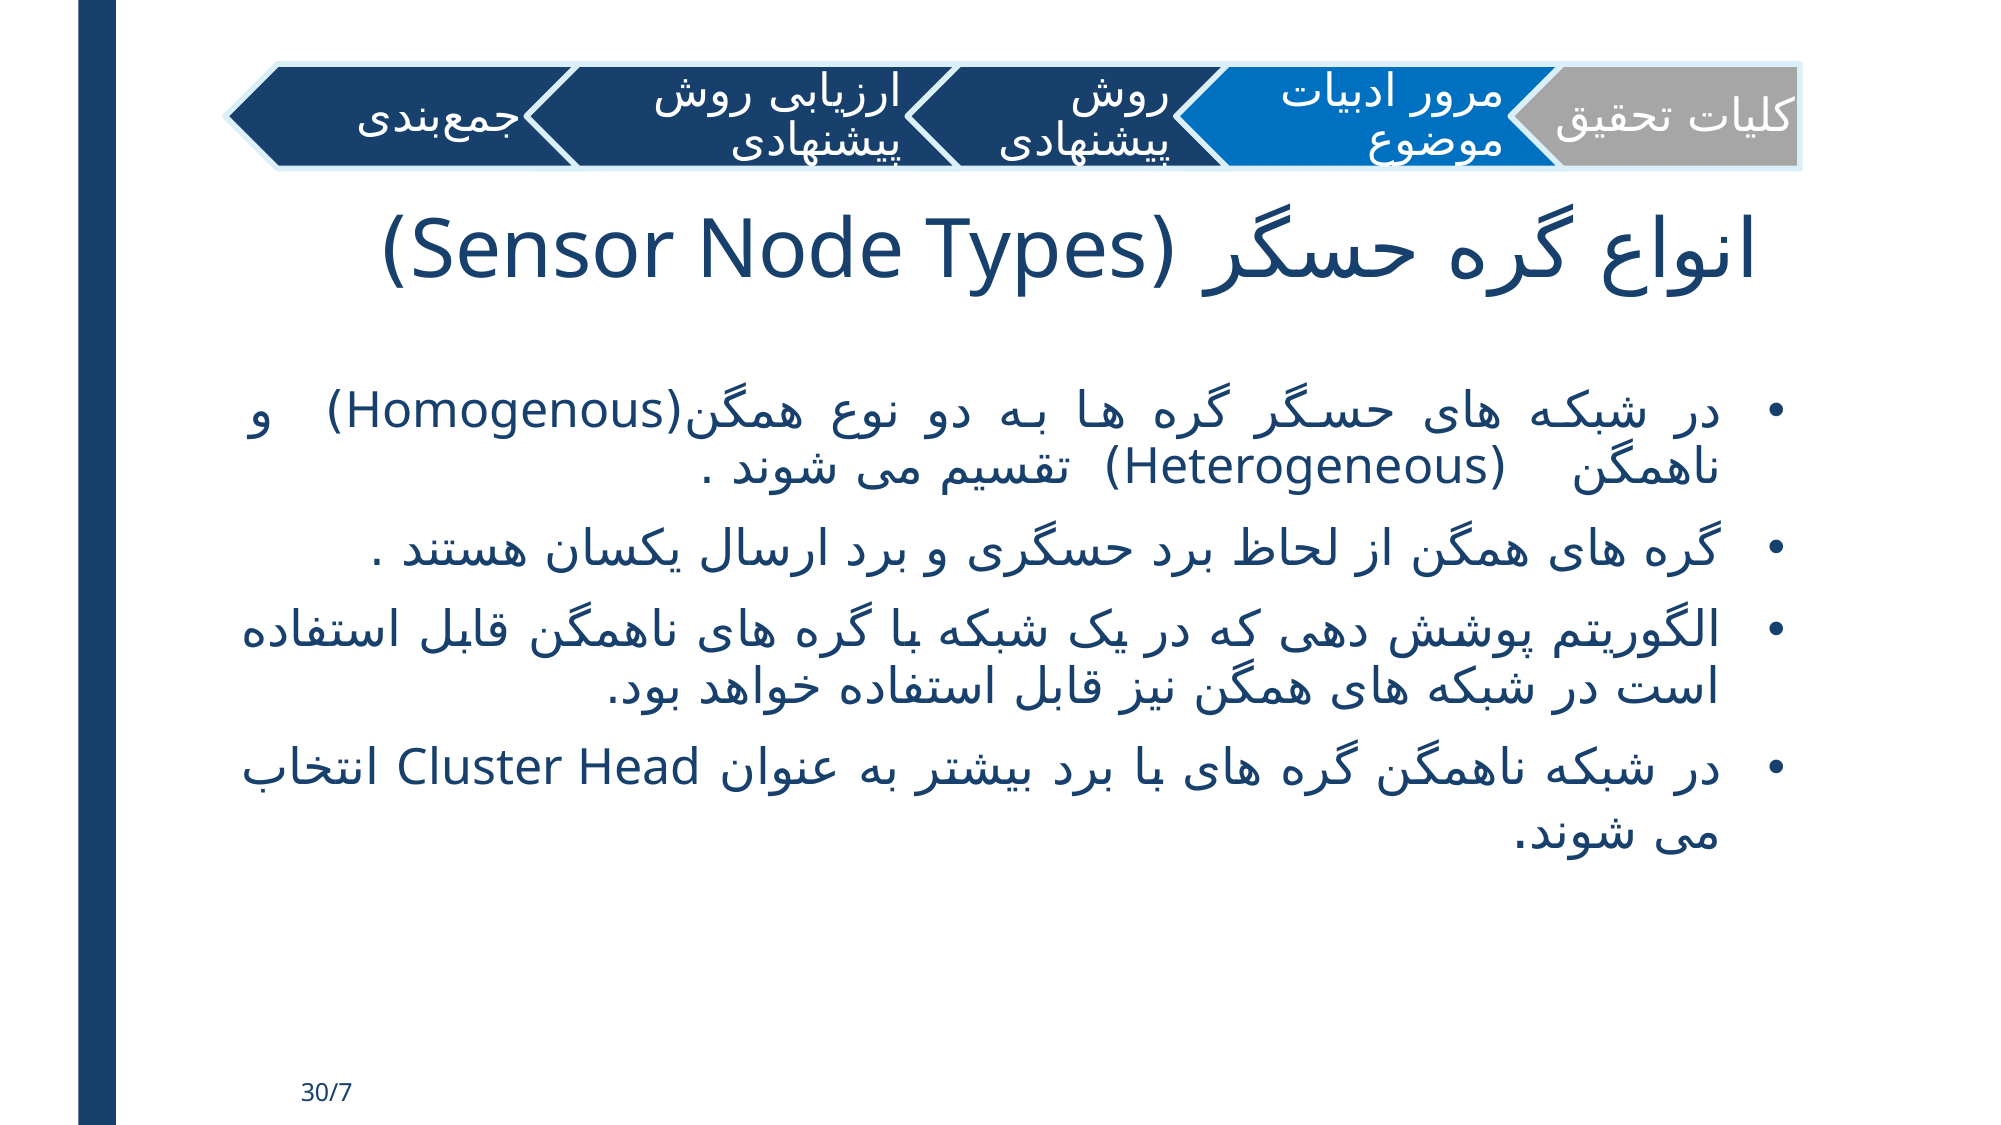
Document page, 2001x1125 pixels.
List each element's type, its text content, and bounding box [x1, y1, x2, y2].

title انواع گره حسگر (Sensor Node Types) [225, 200, 1800, 344]
slide_number 30/7 [196, 1058, 458, 1125]
list در شبکه های حسگر گره ها به دو نوع همگن(Homogenous) و ناهمگن (Heterogeneous) تقسیم می شوند . گره های همگن از لحاظ برد حسگری و برد ارسال یکسان هستند . الگوریتم پوشش دهی که در یک شبکه با گره های ناهمگن قابل استفاده است در شبکه های همگن نیز قابل استفاده خواهد بود. در شبکه ناهمگن گره های با برد بیشتر به عنوان Cluster Head انتخاب می شوند. [225, 375, 1800, 963]
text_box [224, 63, 1800, 169]
